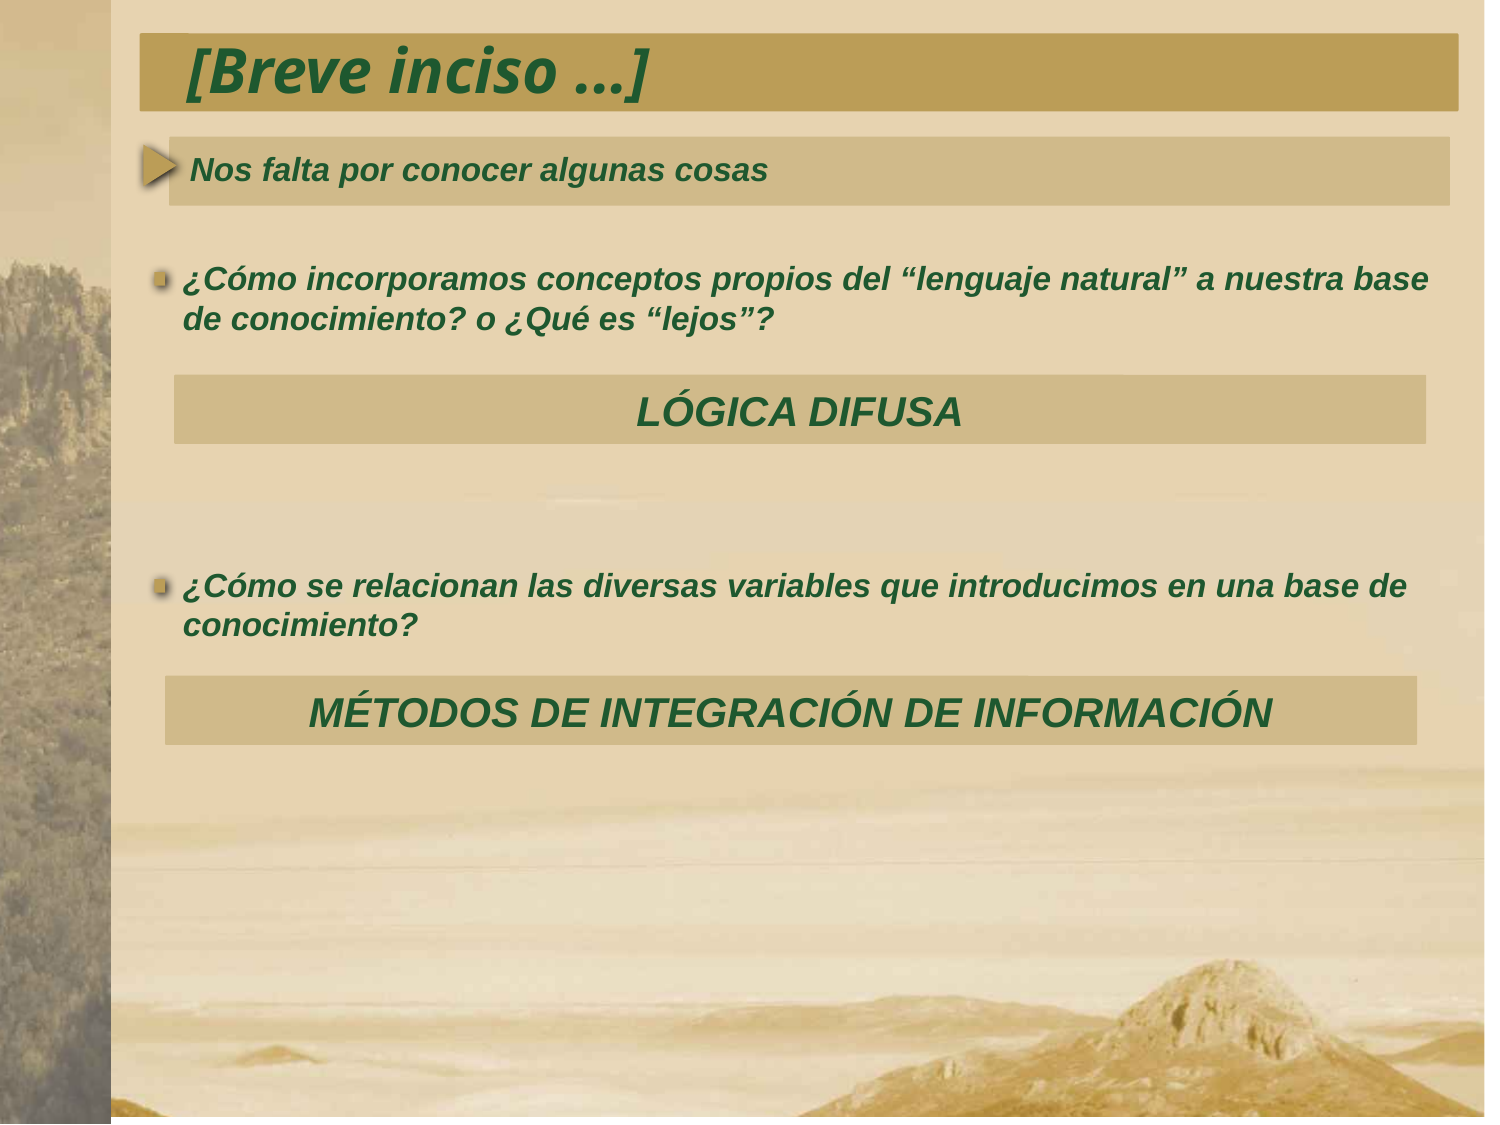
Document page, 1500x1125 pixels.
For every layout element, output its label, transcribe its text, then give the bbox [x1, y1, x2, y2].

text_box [154, 249, 1453, 345]
text_box [Breve inciso ...] [172, 23, 1427, 114]
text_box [154, 555, 1453, 652]
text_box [164, 675, 1418, 746]
picture [0, 0, 1485, 1124]
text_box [173, 374, 1427, 445]
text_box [142, 136, 1451, 206]
